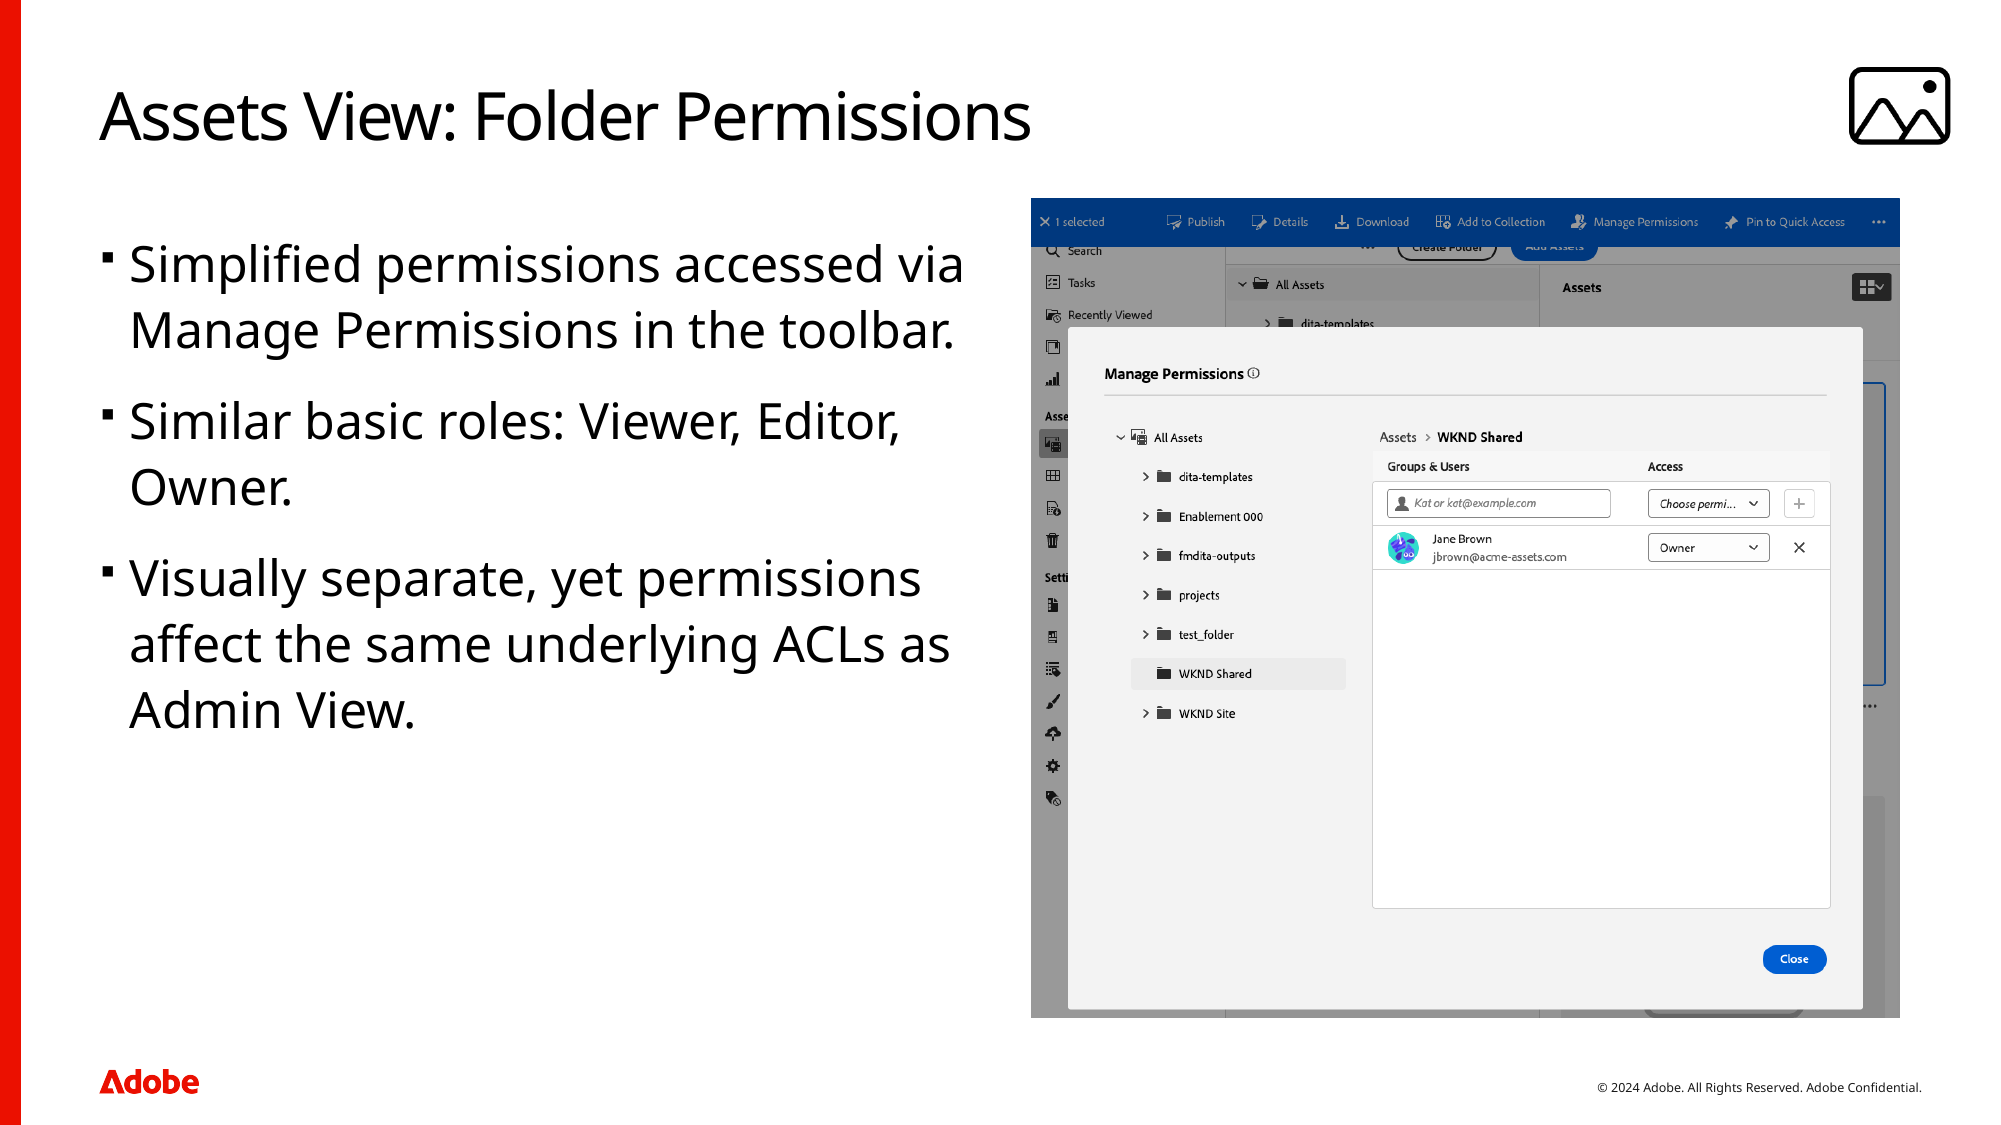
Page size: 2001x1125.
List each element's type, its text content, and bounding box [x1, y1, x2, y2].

picture [1837, 43, 1963, 169]
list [1031, 198, 1900, 1018]
list Simplified permissions accessed via Manage Permissions in the toolbar. Similar basic roles: Viewer, Editor, Owner. Visually separate, yet permissions affect the same underlying ACLs as Admin View. [99, 218, 969, 1038]
title Assets View: Folder Permissions [99, 43, 1900, 199]
picture [99, 1069, 199, 1094]
